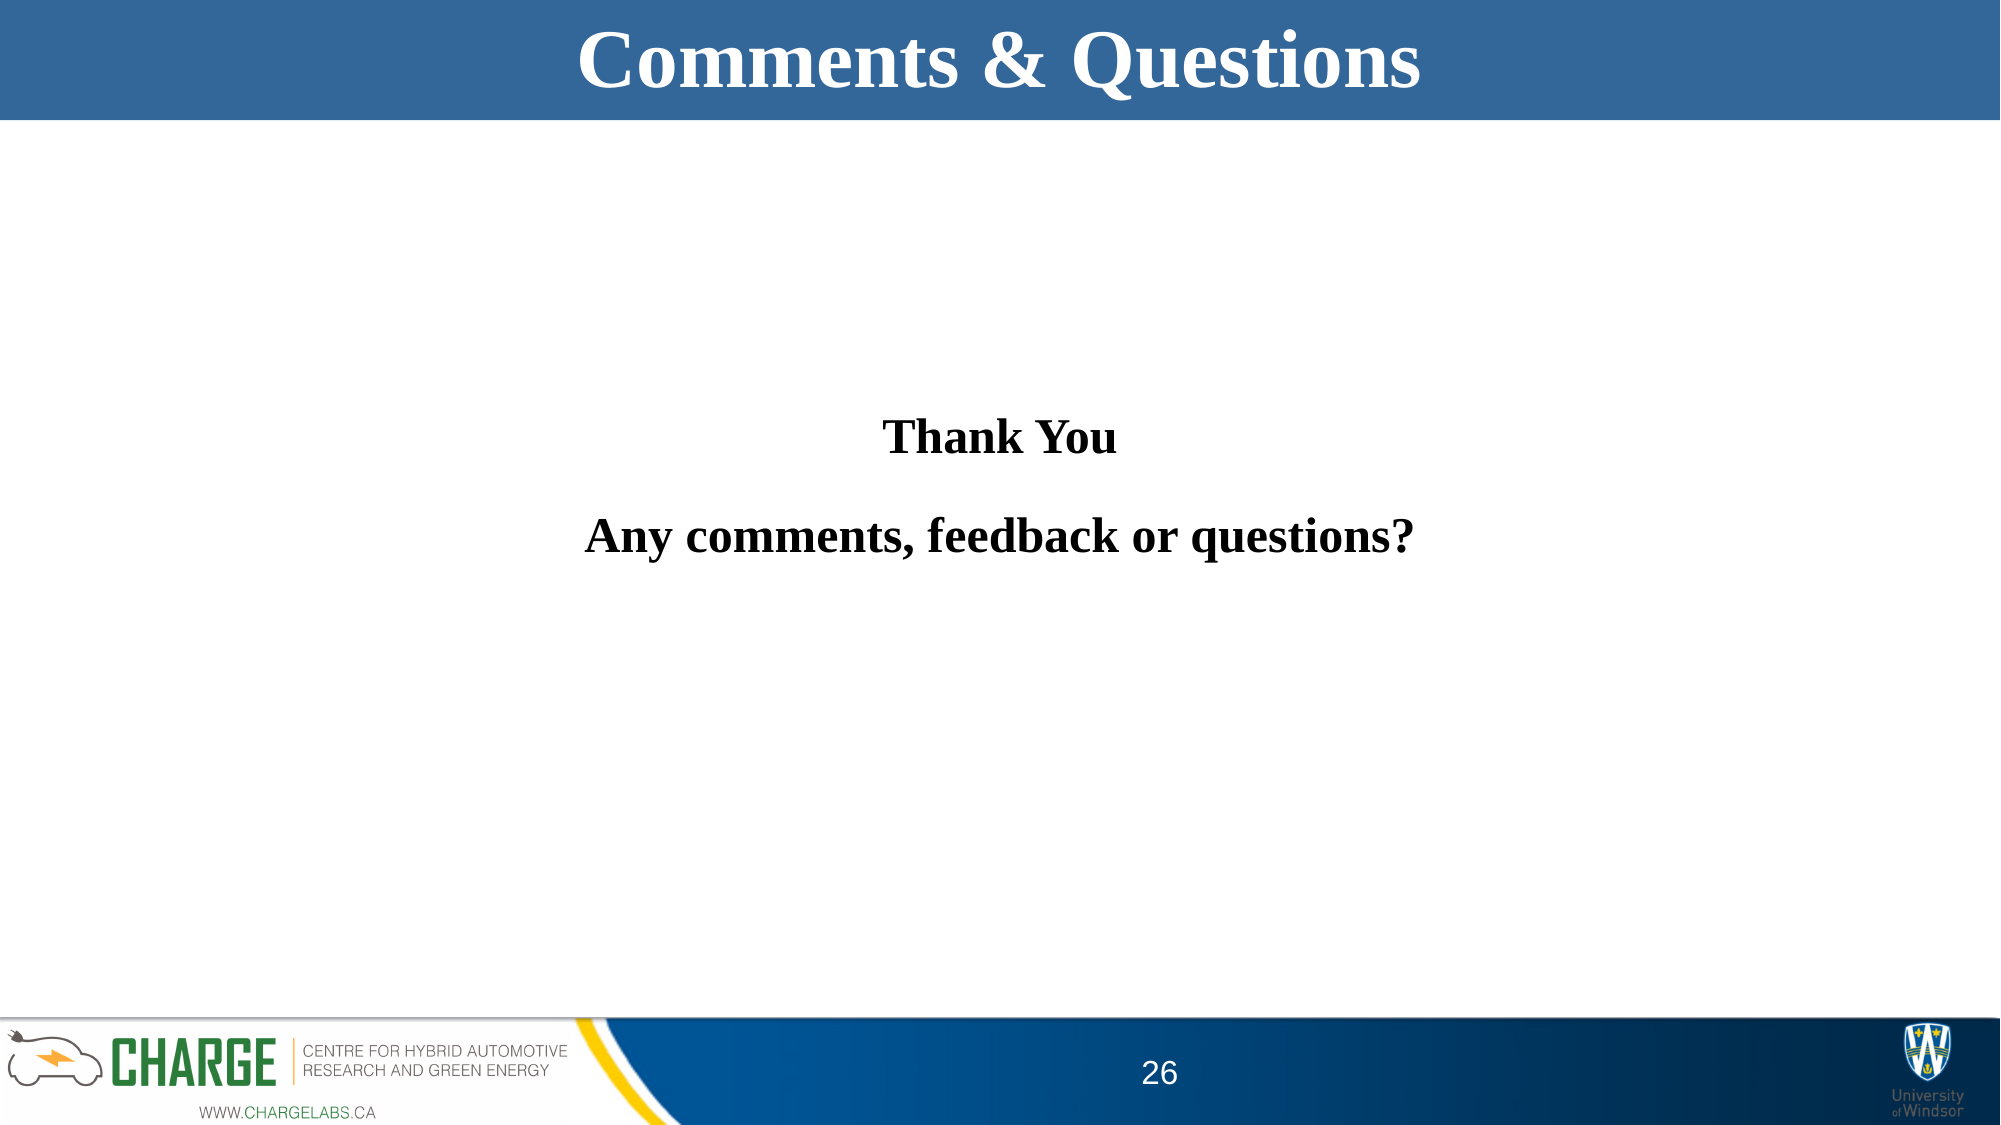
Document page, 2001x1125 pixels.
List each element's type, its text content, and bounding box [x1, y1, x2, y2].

picture [0, 1017, 2000, 1125]
text_box Thank You Any comments, feedback or questions? [425, 391, 1575, 563]
title Comments & Questions [0, 0, 2000, 121]
